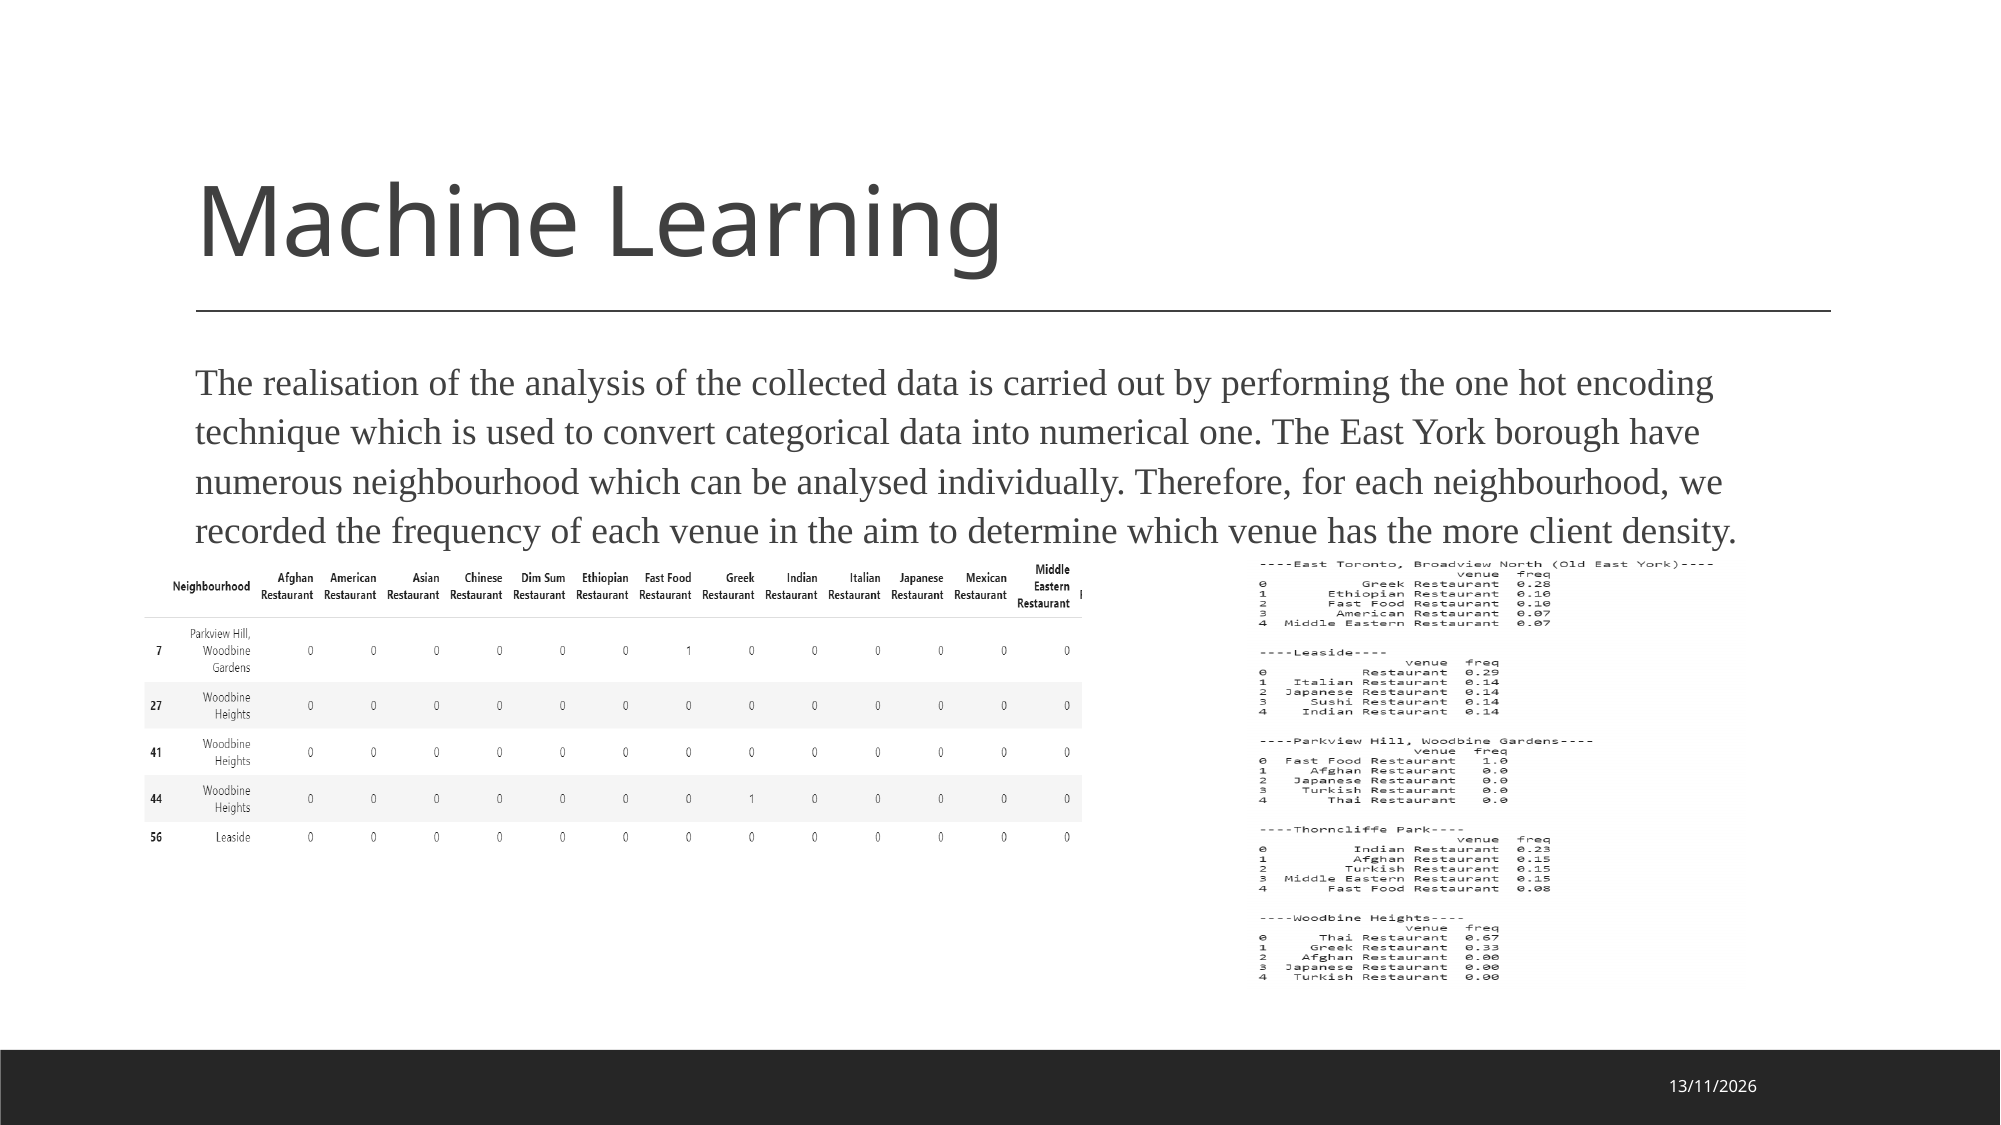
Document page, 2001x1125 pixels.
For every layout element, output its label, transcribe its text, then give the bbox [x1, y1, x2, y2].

picture [1246, 557, 1747, 989]
title Machine Learning [180, 47, 1830, 285]
picture [140, 561, 1082, 864]
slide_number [1348, 1057, 1773, 1118]
list The realisation of the analysis of the collected data is carried out by performing the one hot encoding technique which is used to convert categorical data into numerical one. The East York borough have numerous neighbourhood which can be analysed individually. Therefore, for each neighbourhood, we recorded the frequency of each venue in the aim to determine which venue has the more client density. [180, 345, 1830, 563]
